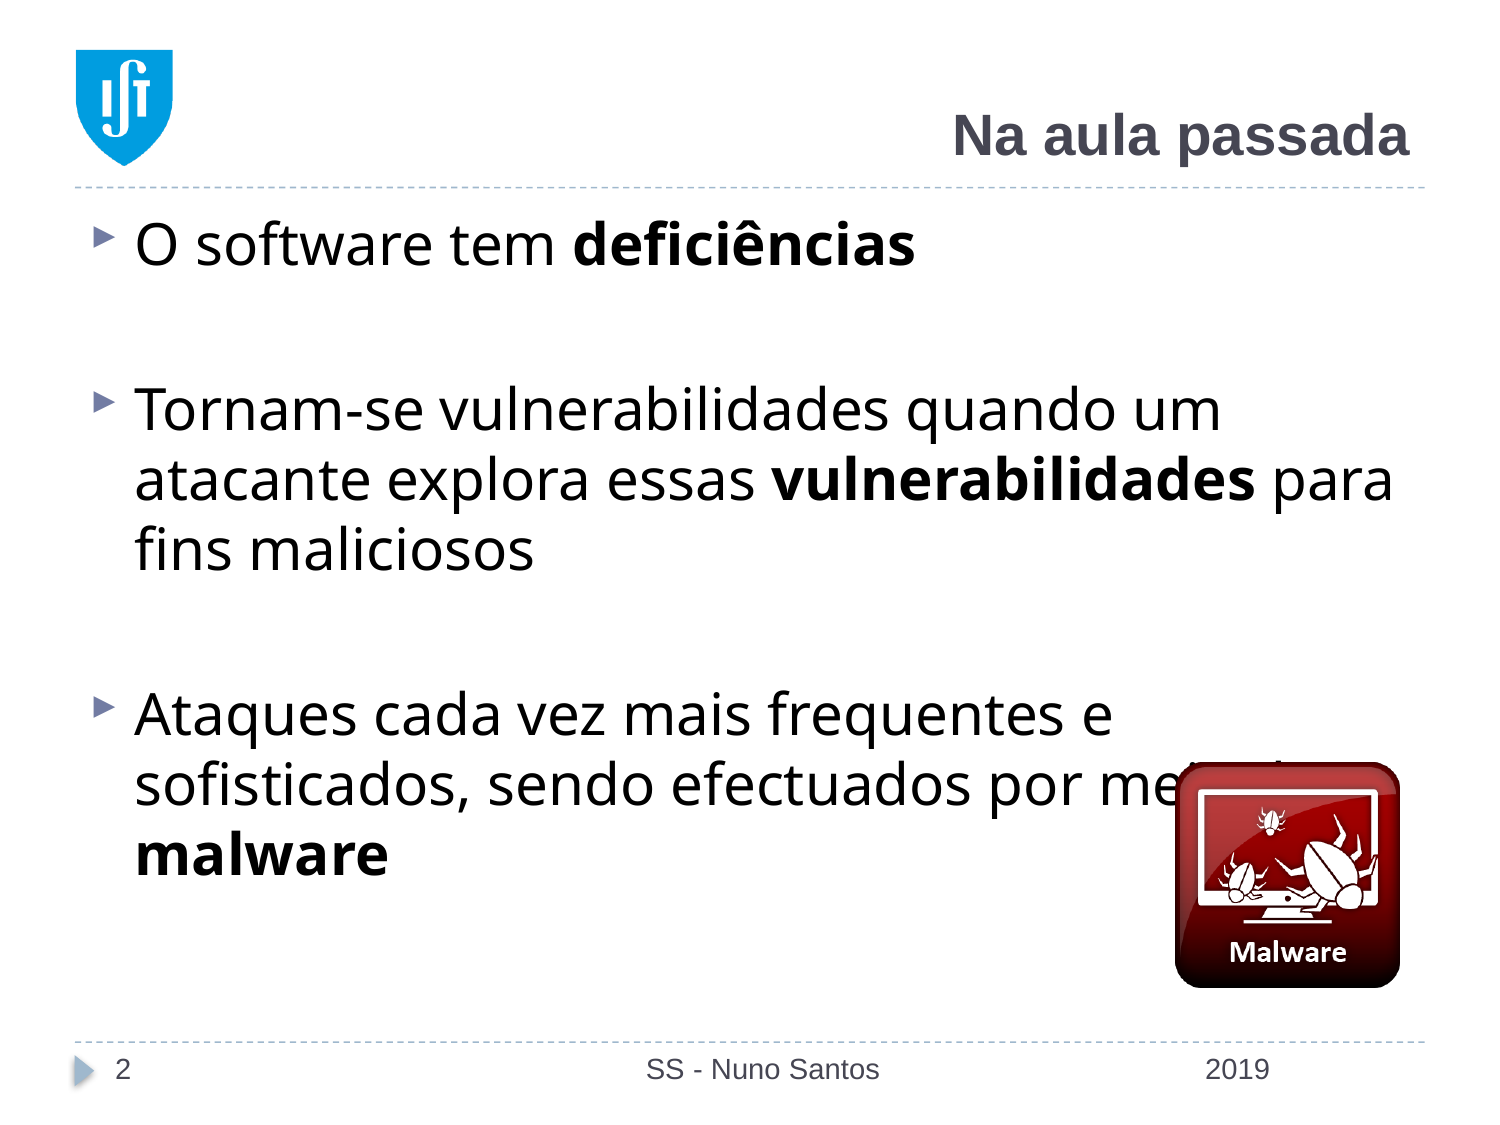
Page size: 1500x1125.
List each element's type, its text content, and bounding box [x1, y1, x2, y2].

slide_number 2 [100, 1042, 426, 1103]
title Na aula passada [200, 24, 1425, 175]
slide_number 2019 [1051, 1042, 1426, 1103]
list O software tem deficiências Tornam-se vulnerabilidades quando um atacante explora essas vulnerabilidades para fins maliciosos Ataques cada vez mais frequentes e sofisticados, sendo efectuados por meio de malware [75, 200, 1425, 1010]
picture [68, 42, 180, 175]
picture [1174, 762, 1401, 988]
footer SS - Nuno Santos [475, 1042, 1051, 1103]
